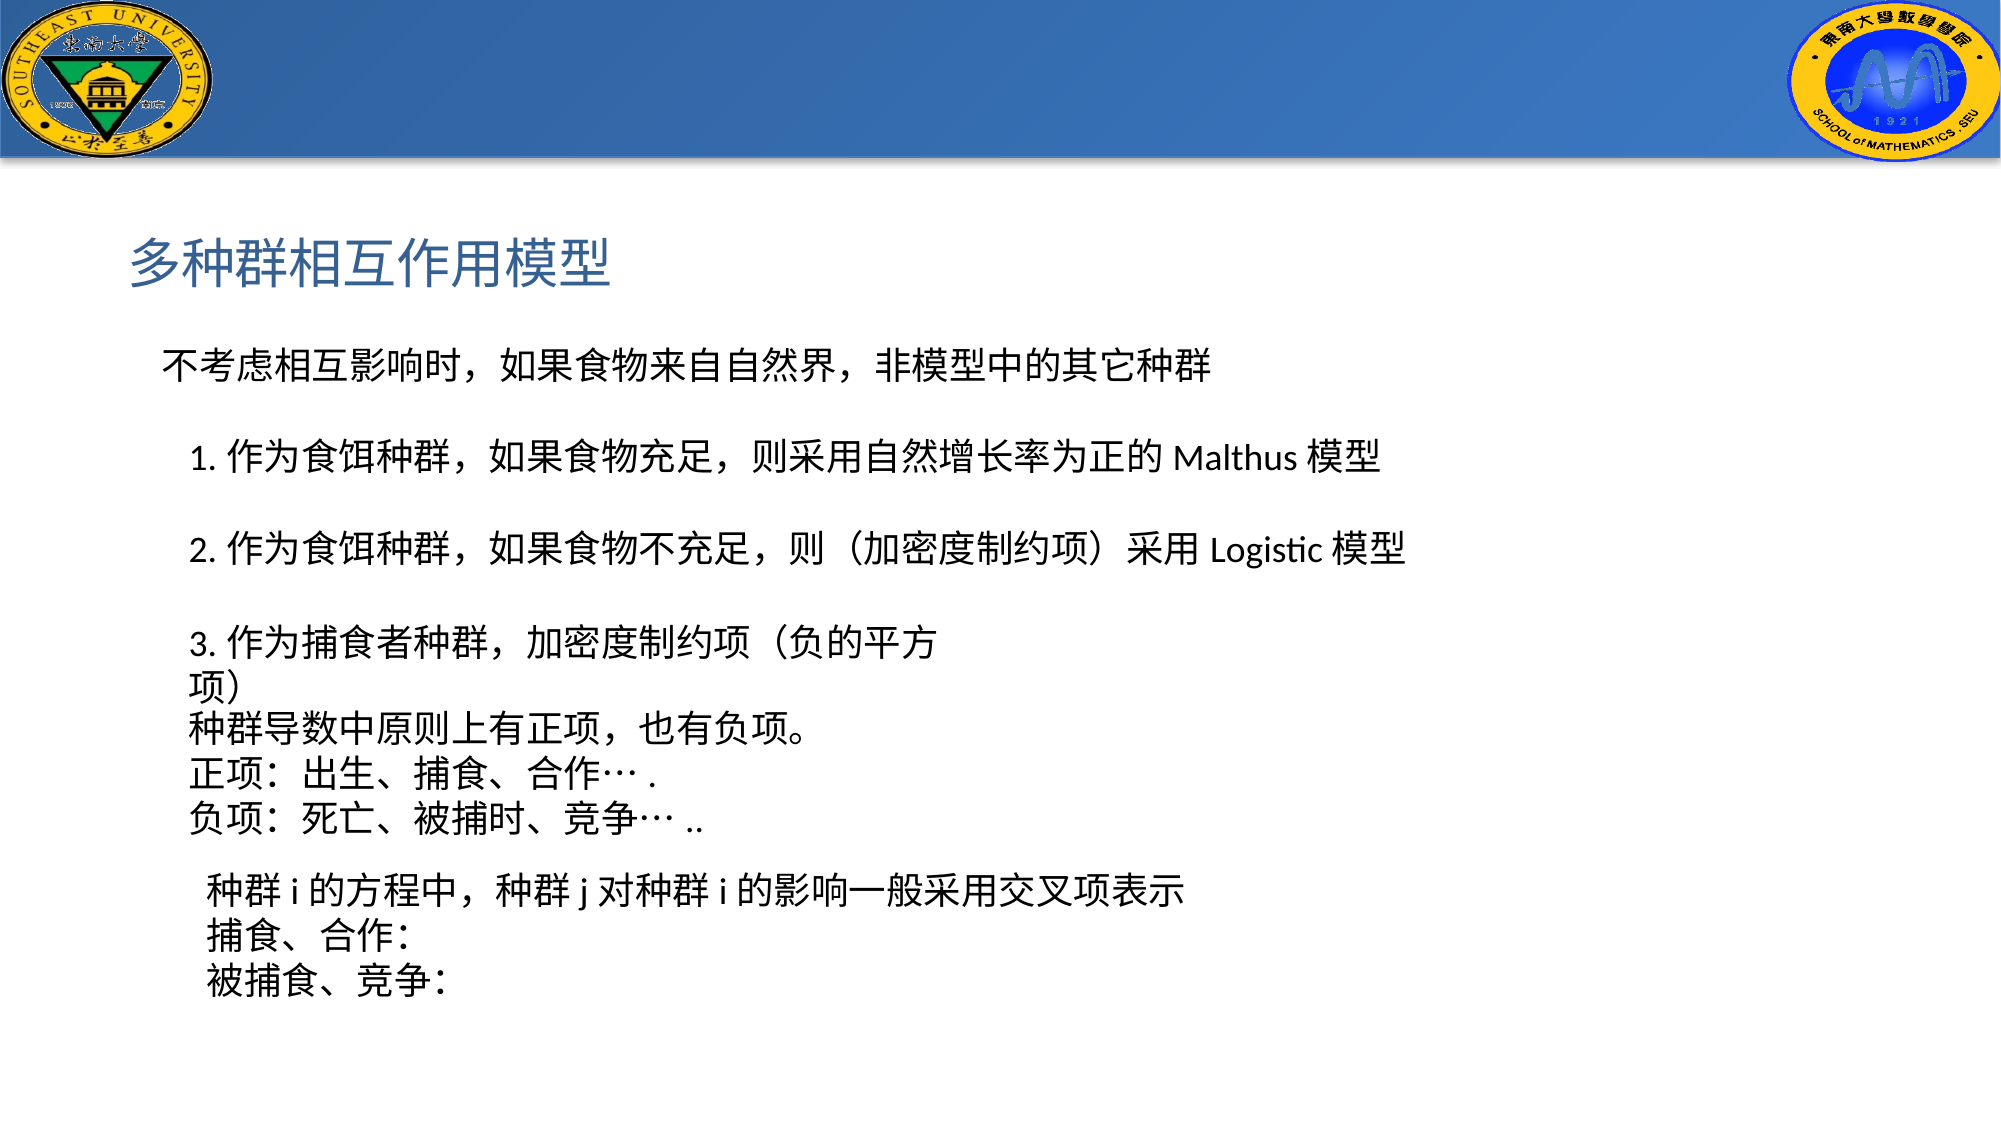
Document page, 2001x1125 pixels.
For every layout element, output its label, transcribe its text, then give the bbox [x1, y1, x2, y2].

text_box 2.作为食饵种群，如果食物不充足，则（加密度制约项）采用Logistic模型 [173, 517, 1482, 578]
text_box 1.作为食饵种群，如果食物充足，则采用自然增长率为正的Malthus模型 [173, 425, 1422, 486]
picture [0, 0, 213, 159]
text_box 不考虑相互影响时，如果食物来自自然界，非模型中的其它种群 [146, 334, 1277, 395]
picture [1787, 0, 2001, 162]
list 多种群相互作用模型 [112, 221, 728, 302]
text_box 3.作为捕食者种群，加密度制约项（负的平方项） [173, 611, 1019, 717]
text_box 种群导数中原则上有正项，也有负项。 正项：出生、捕食、合作…. 负项：死亡、被捕时、竞争….. [173, 697, 912, 848]
